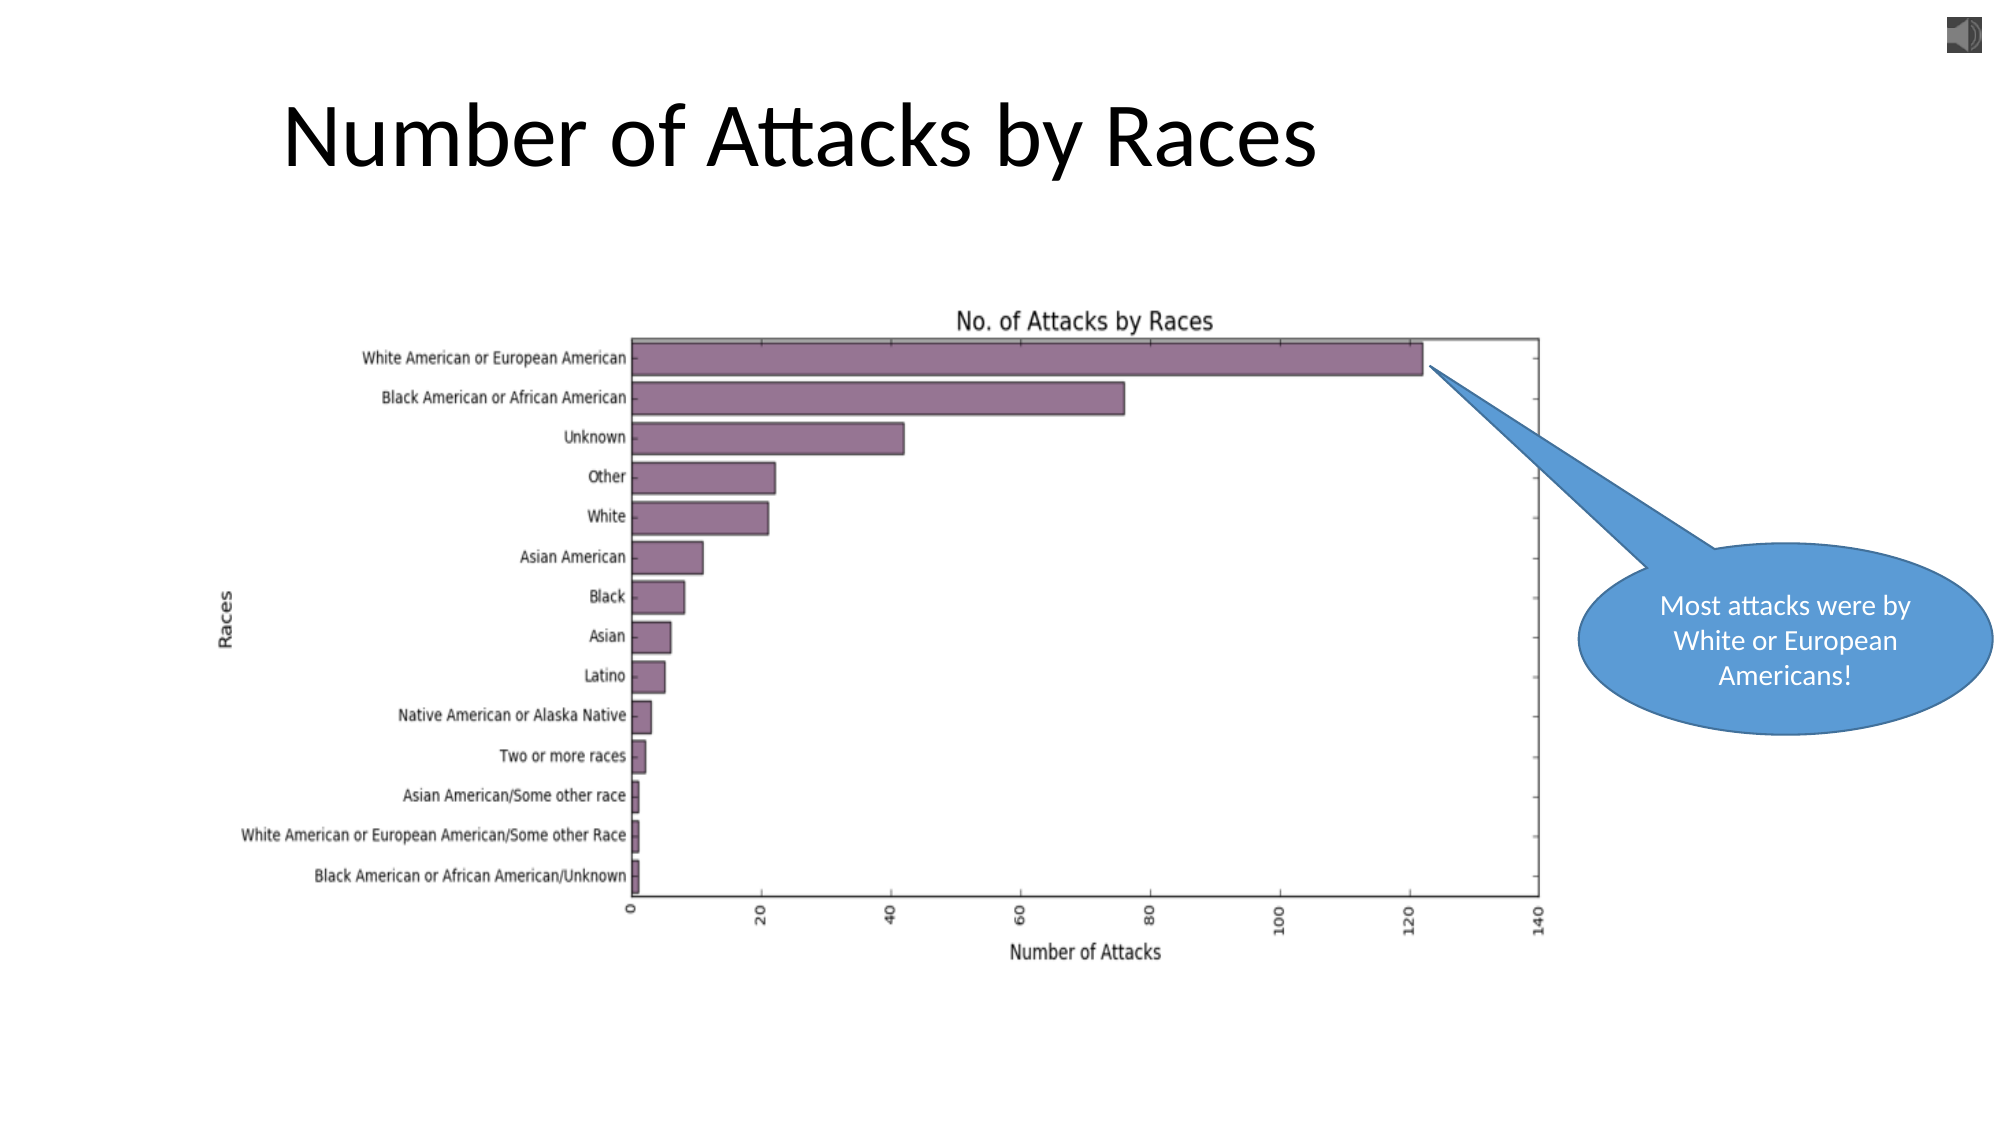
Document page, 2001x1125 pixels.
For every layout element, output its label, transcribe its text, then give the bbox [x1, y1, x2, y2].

text_box Most attacks were by White or European Americans! [1571, 456, 1993, 735]
picture [180, 296, 1566, 980]
title Number of Attacks by Races [267, 27, 1993, 246]
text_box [1945, 16, 1984, 55]
